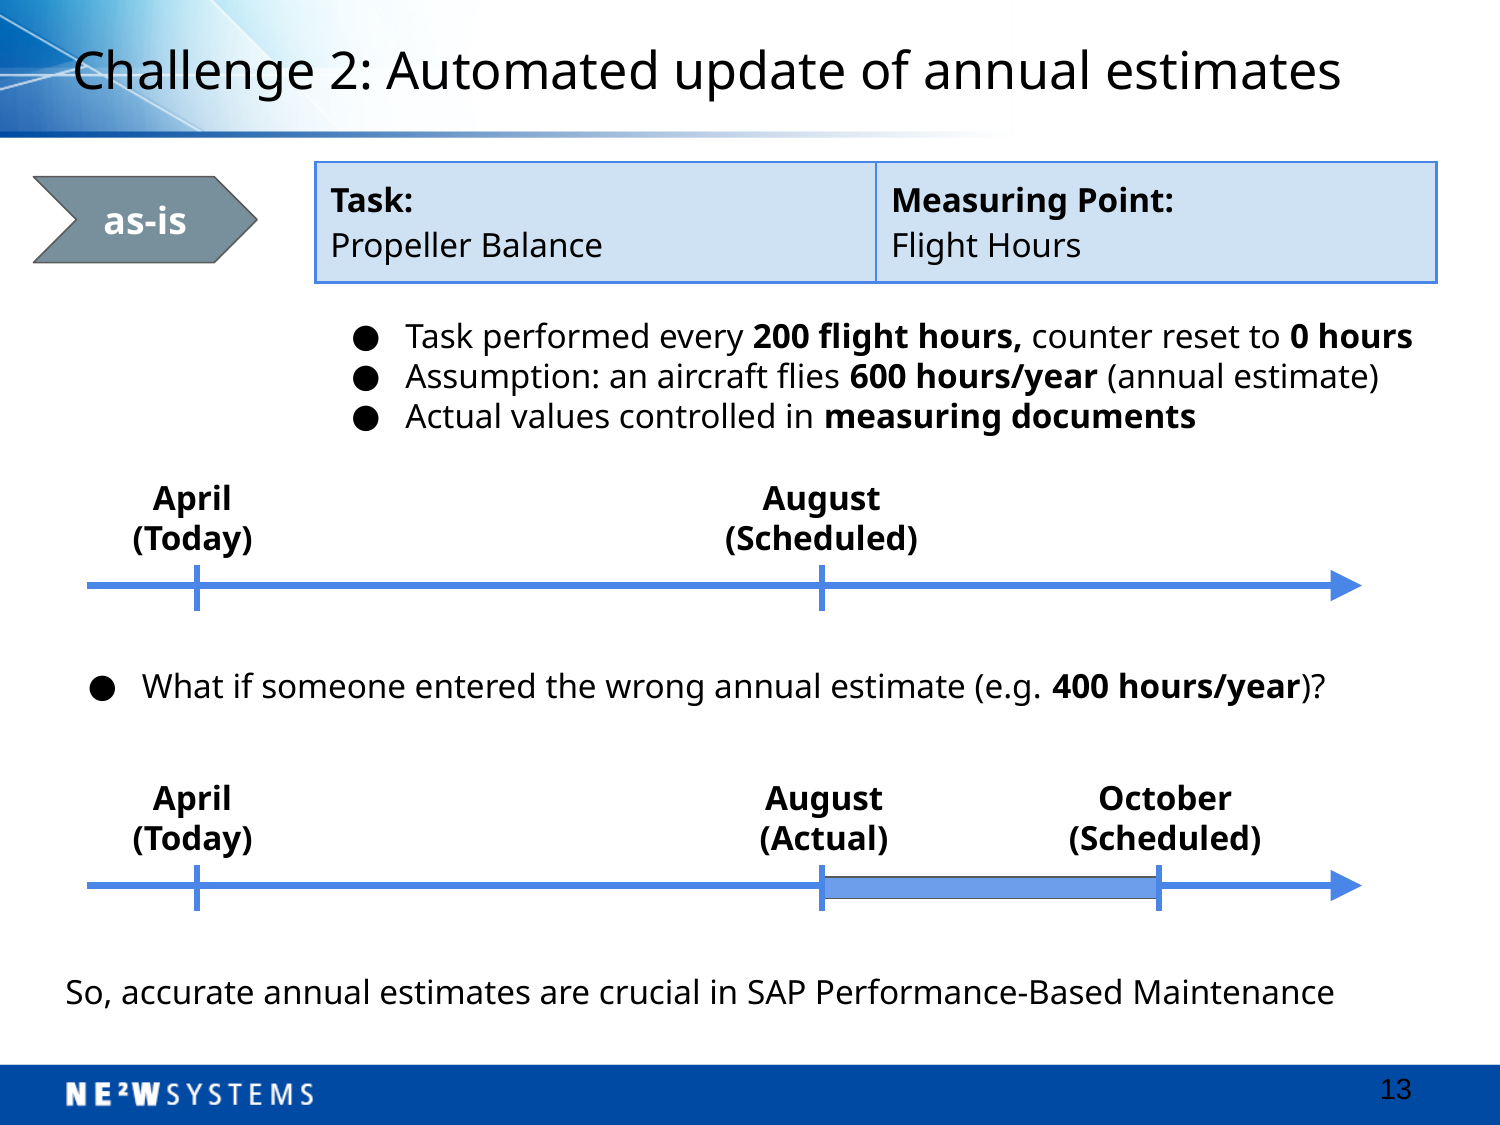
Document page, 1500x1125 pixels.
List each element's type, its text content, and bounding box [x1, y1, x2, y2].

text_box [86, 461, 1363, 612]
text_box What if someone entered the wrong annual estimate (e.g. 400 hours/year)? [51, 650, 1368, 774]
text_box So, accurate annual estimates are crucial in SAP Performance-Based Maintenance [50, 956, 1423, 1024]
text_box as-is [33, 176, 258, 263]
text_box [86, 761, 1363, 912]
table_header Measuring Point: Flight Hours [877, 163, 1435, 281]
text_box Task performed every 200 flight hours, counter reset to 0 hours Assumption: an aircraft flies 600 hours/year (annual estimate) Actual values controlled in measuring documents [315, 300, 1470, 424]
slide_number ‹#› [1364, 1044, 1455, 1125]
picture [0, 0, 1500, 1125]
title Challenge 2: Automated update of annual estimates [57, 22, 1455, 148]
table_header Task: Propeller Balance [317, 163, 875, 281]
